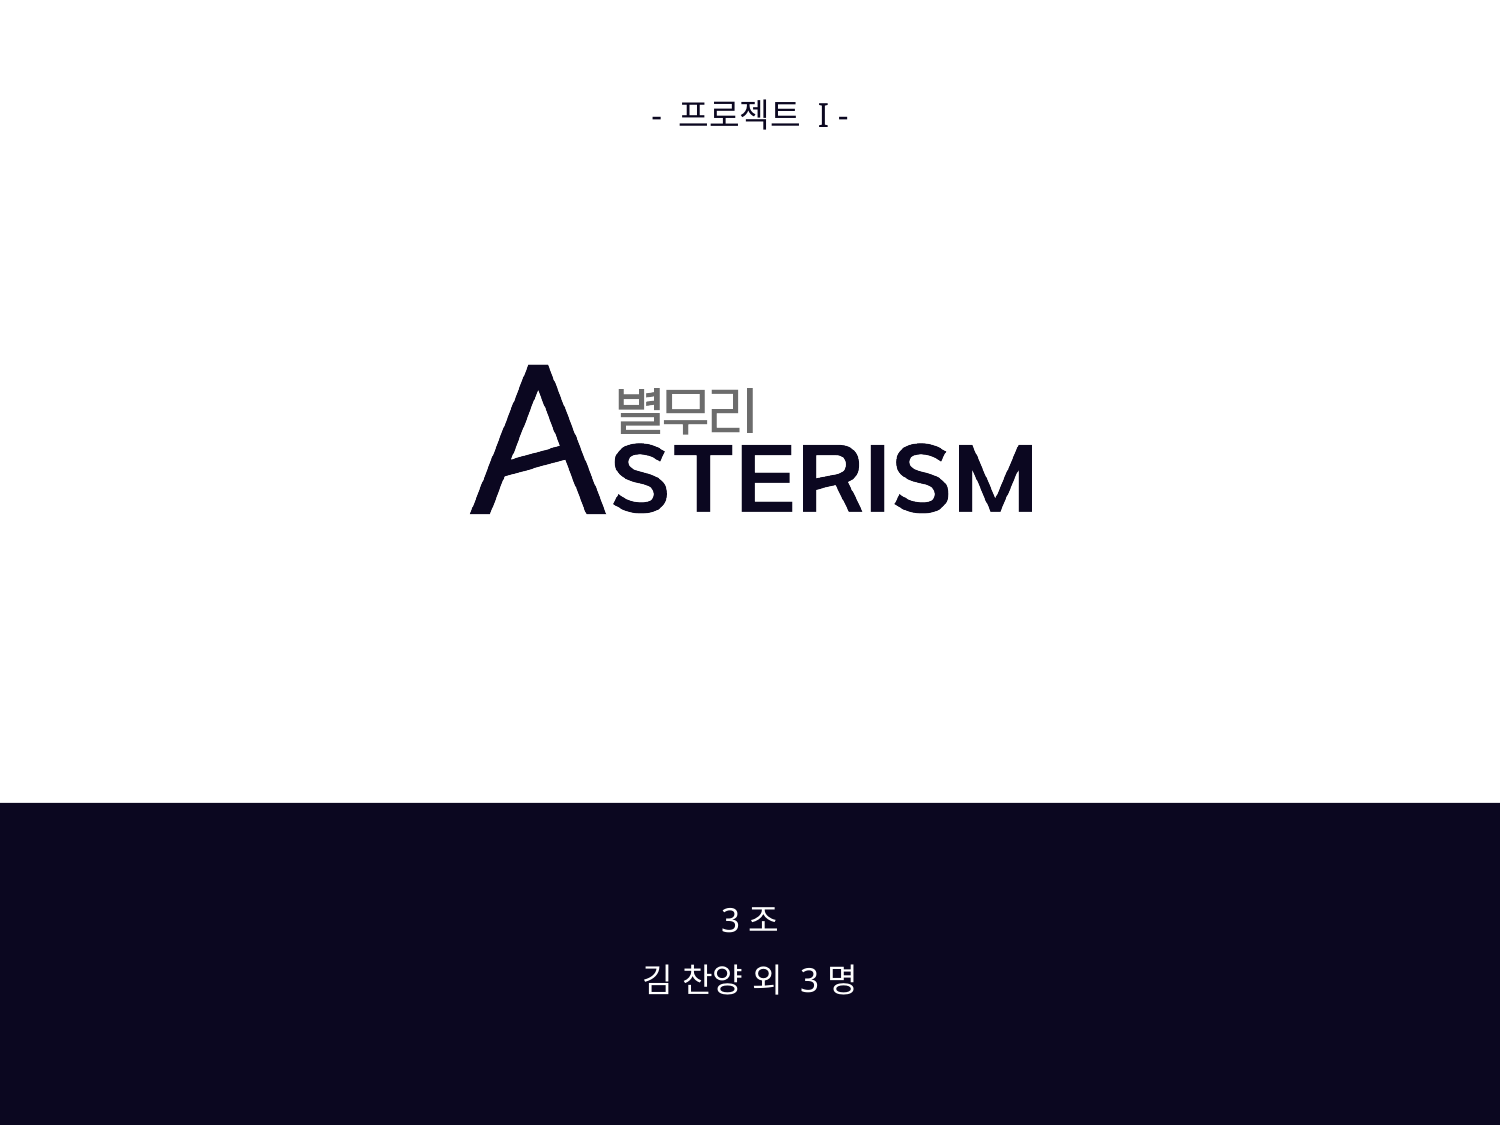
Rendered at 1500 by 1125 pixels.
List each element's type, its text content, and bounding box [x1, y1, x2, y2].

text_box 3조 김 찬양 외 3명 [422, 872, 1078, 1007]
picture [462, 339, 1038, 568]
text_box - 프로젝트 I - [422, 67, 1078, 142]
text_box [0, 802, 1500, 1125]
